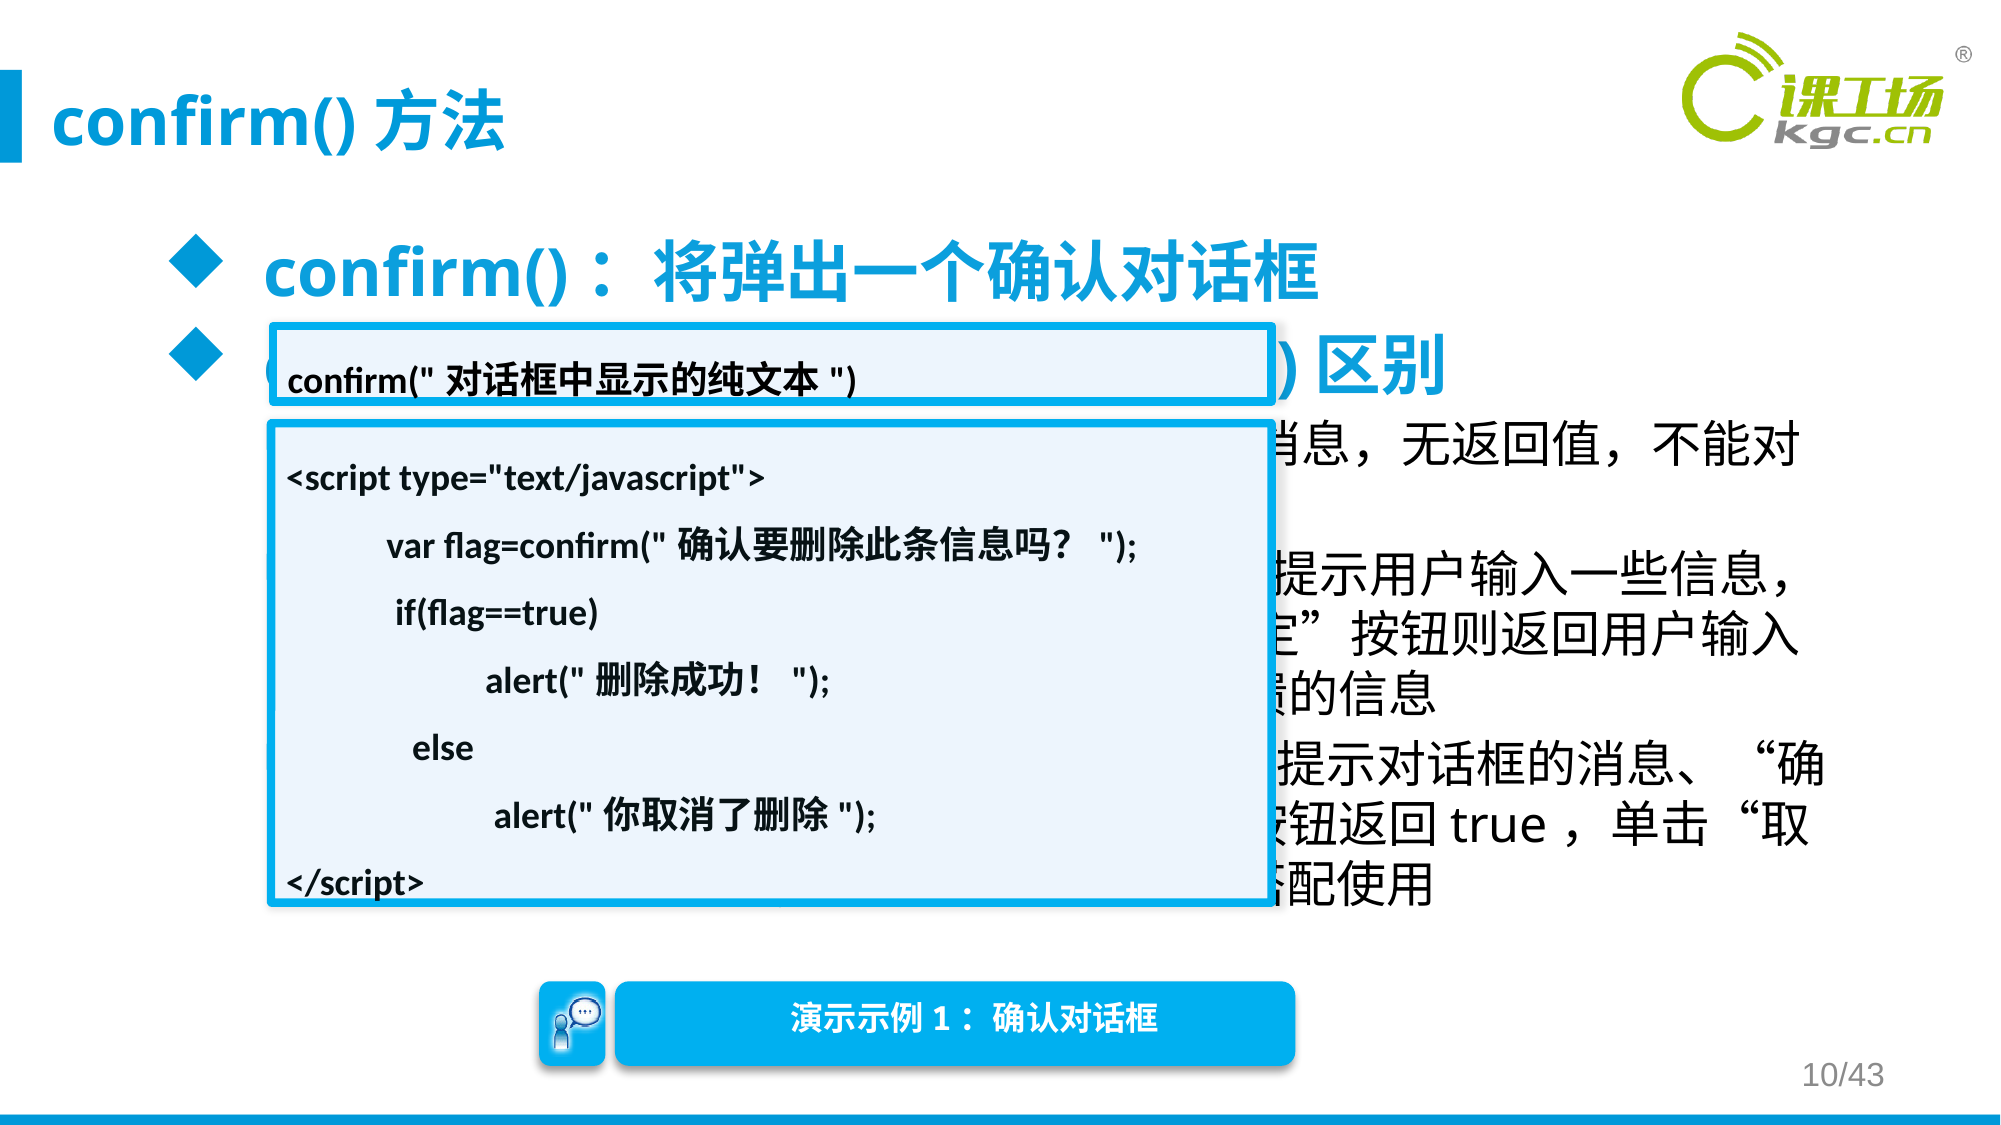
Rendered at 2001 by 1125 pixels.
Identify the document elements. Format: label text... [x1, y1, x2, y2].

slide_number 10/43 [1433, 1042, 1900, 1103]
picture [0, 0, 2001, 1114]
title confirm()方法 [50, 45, 1854, 201]
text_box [539, 980, 1296, 1069]
text_box <script type="text/javascript"> var flag=confirm("确认要删除此条信息吗？"); if(flag==true) alert("删除成功！"); else alert("你取消了删除"); </script> [271, 423, 1272, 903]
text_box confirm("对话框中显示的纯文本") [273, 326, 1272, 402]
list confirm()：将弹出一个确认对话框 confirm()与alert ()、 prompt()区别 alert( )：一个参数，仅显示警告对话框的消息，无返回值，不能对脚本产生任何改变 prompt( )：两个参数，输入对话框，用来提示用户输入一些信息，单击“取消”按钮则返回null，单击“确定”按钮则返回用户输入的值，常用于收集用户关于特定问题而反馈的信息 confirm( )：一个参数，确认对话框，显示提示对话框的消息、“确定”按钮和“取消”按钮，单击“确定”按钮返回true，单击“取消”按钮返回false，因此与if-else语句搭配使用 [147, 221, 1847, 965]
